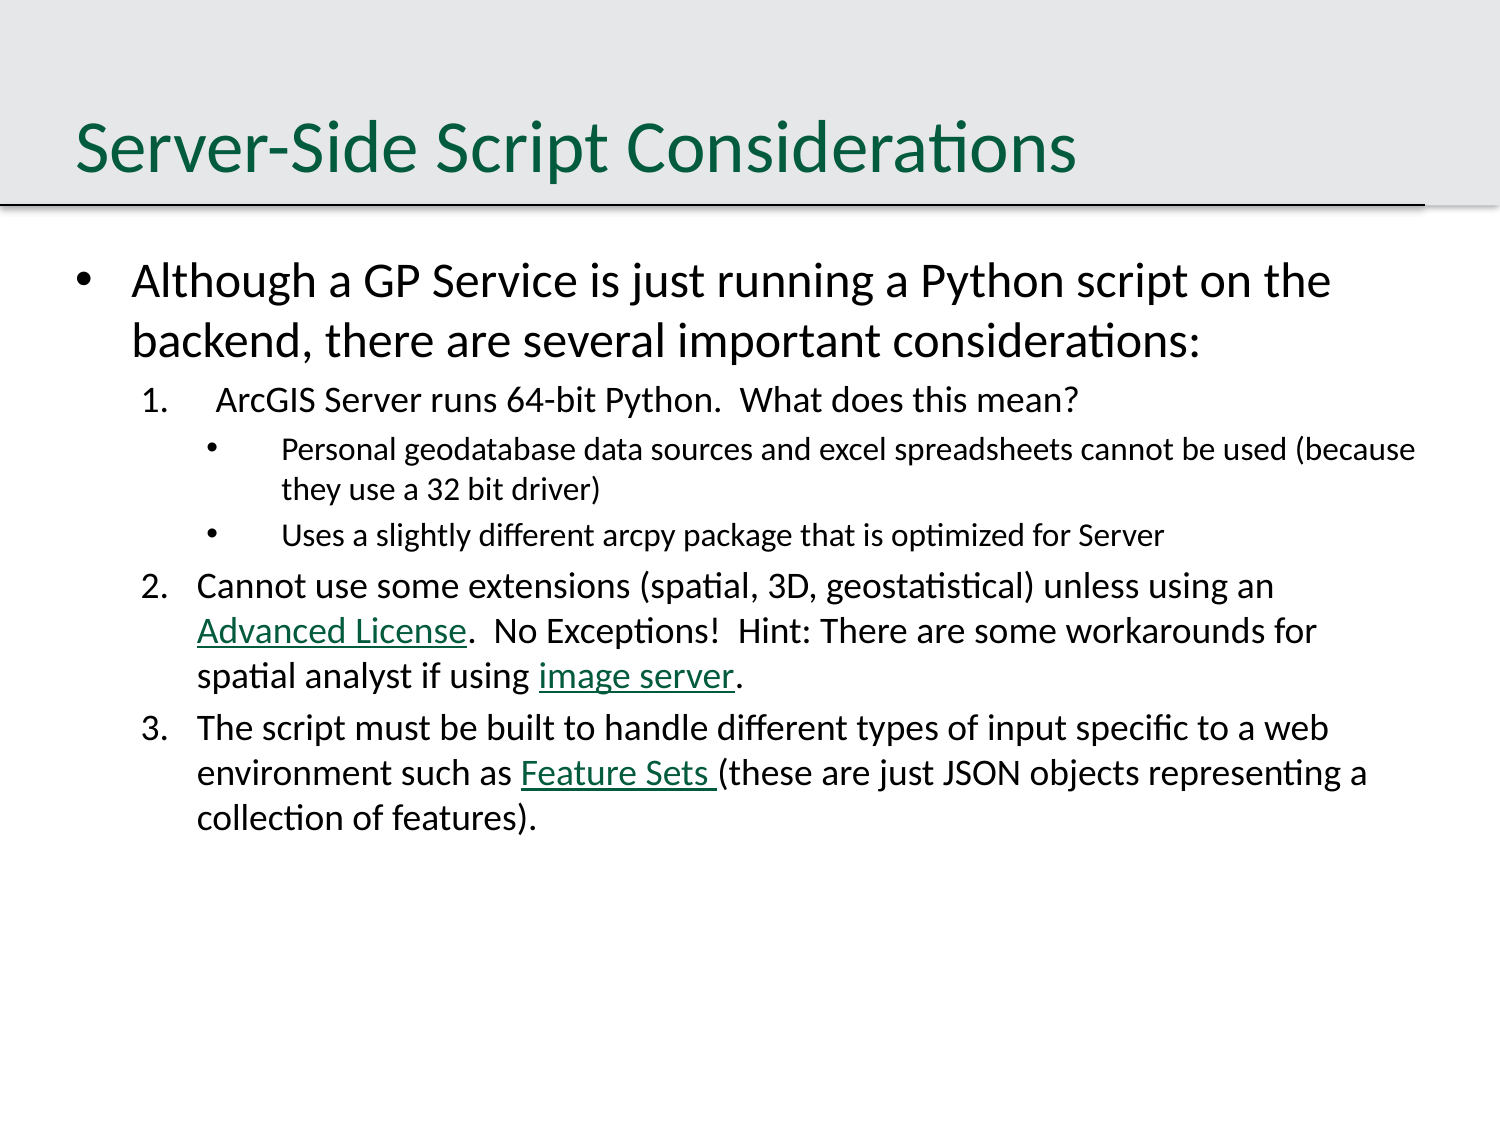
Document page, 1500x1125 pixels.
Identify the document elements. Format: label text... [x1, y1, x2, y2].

title Server-Side Script Considerations [75, 38, 1425, 188]
list Although a GP Service is just running a Python script on the backend, there are several important considerations: ArcGIS Server runs 64-bit Python. What does this mean? Personal geodatabase data sources and excel spreadsheets cannot be used (because they use a 32 bit driver) Uses a slightly different arcpy package that is optimized for Server Cannot use some extensions (spatial, 3D, geostatistical) unless using an Advanced License. No Exceptions! Hint: There are some workarounds for spatial analyst if using image server. The script must be built to handle different types of input specific to a web environment such as Feature Sets (these are just JSON objects representing a collection of features). [75, 247, 1425, 1073]
